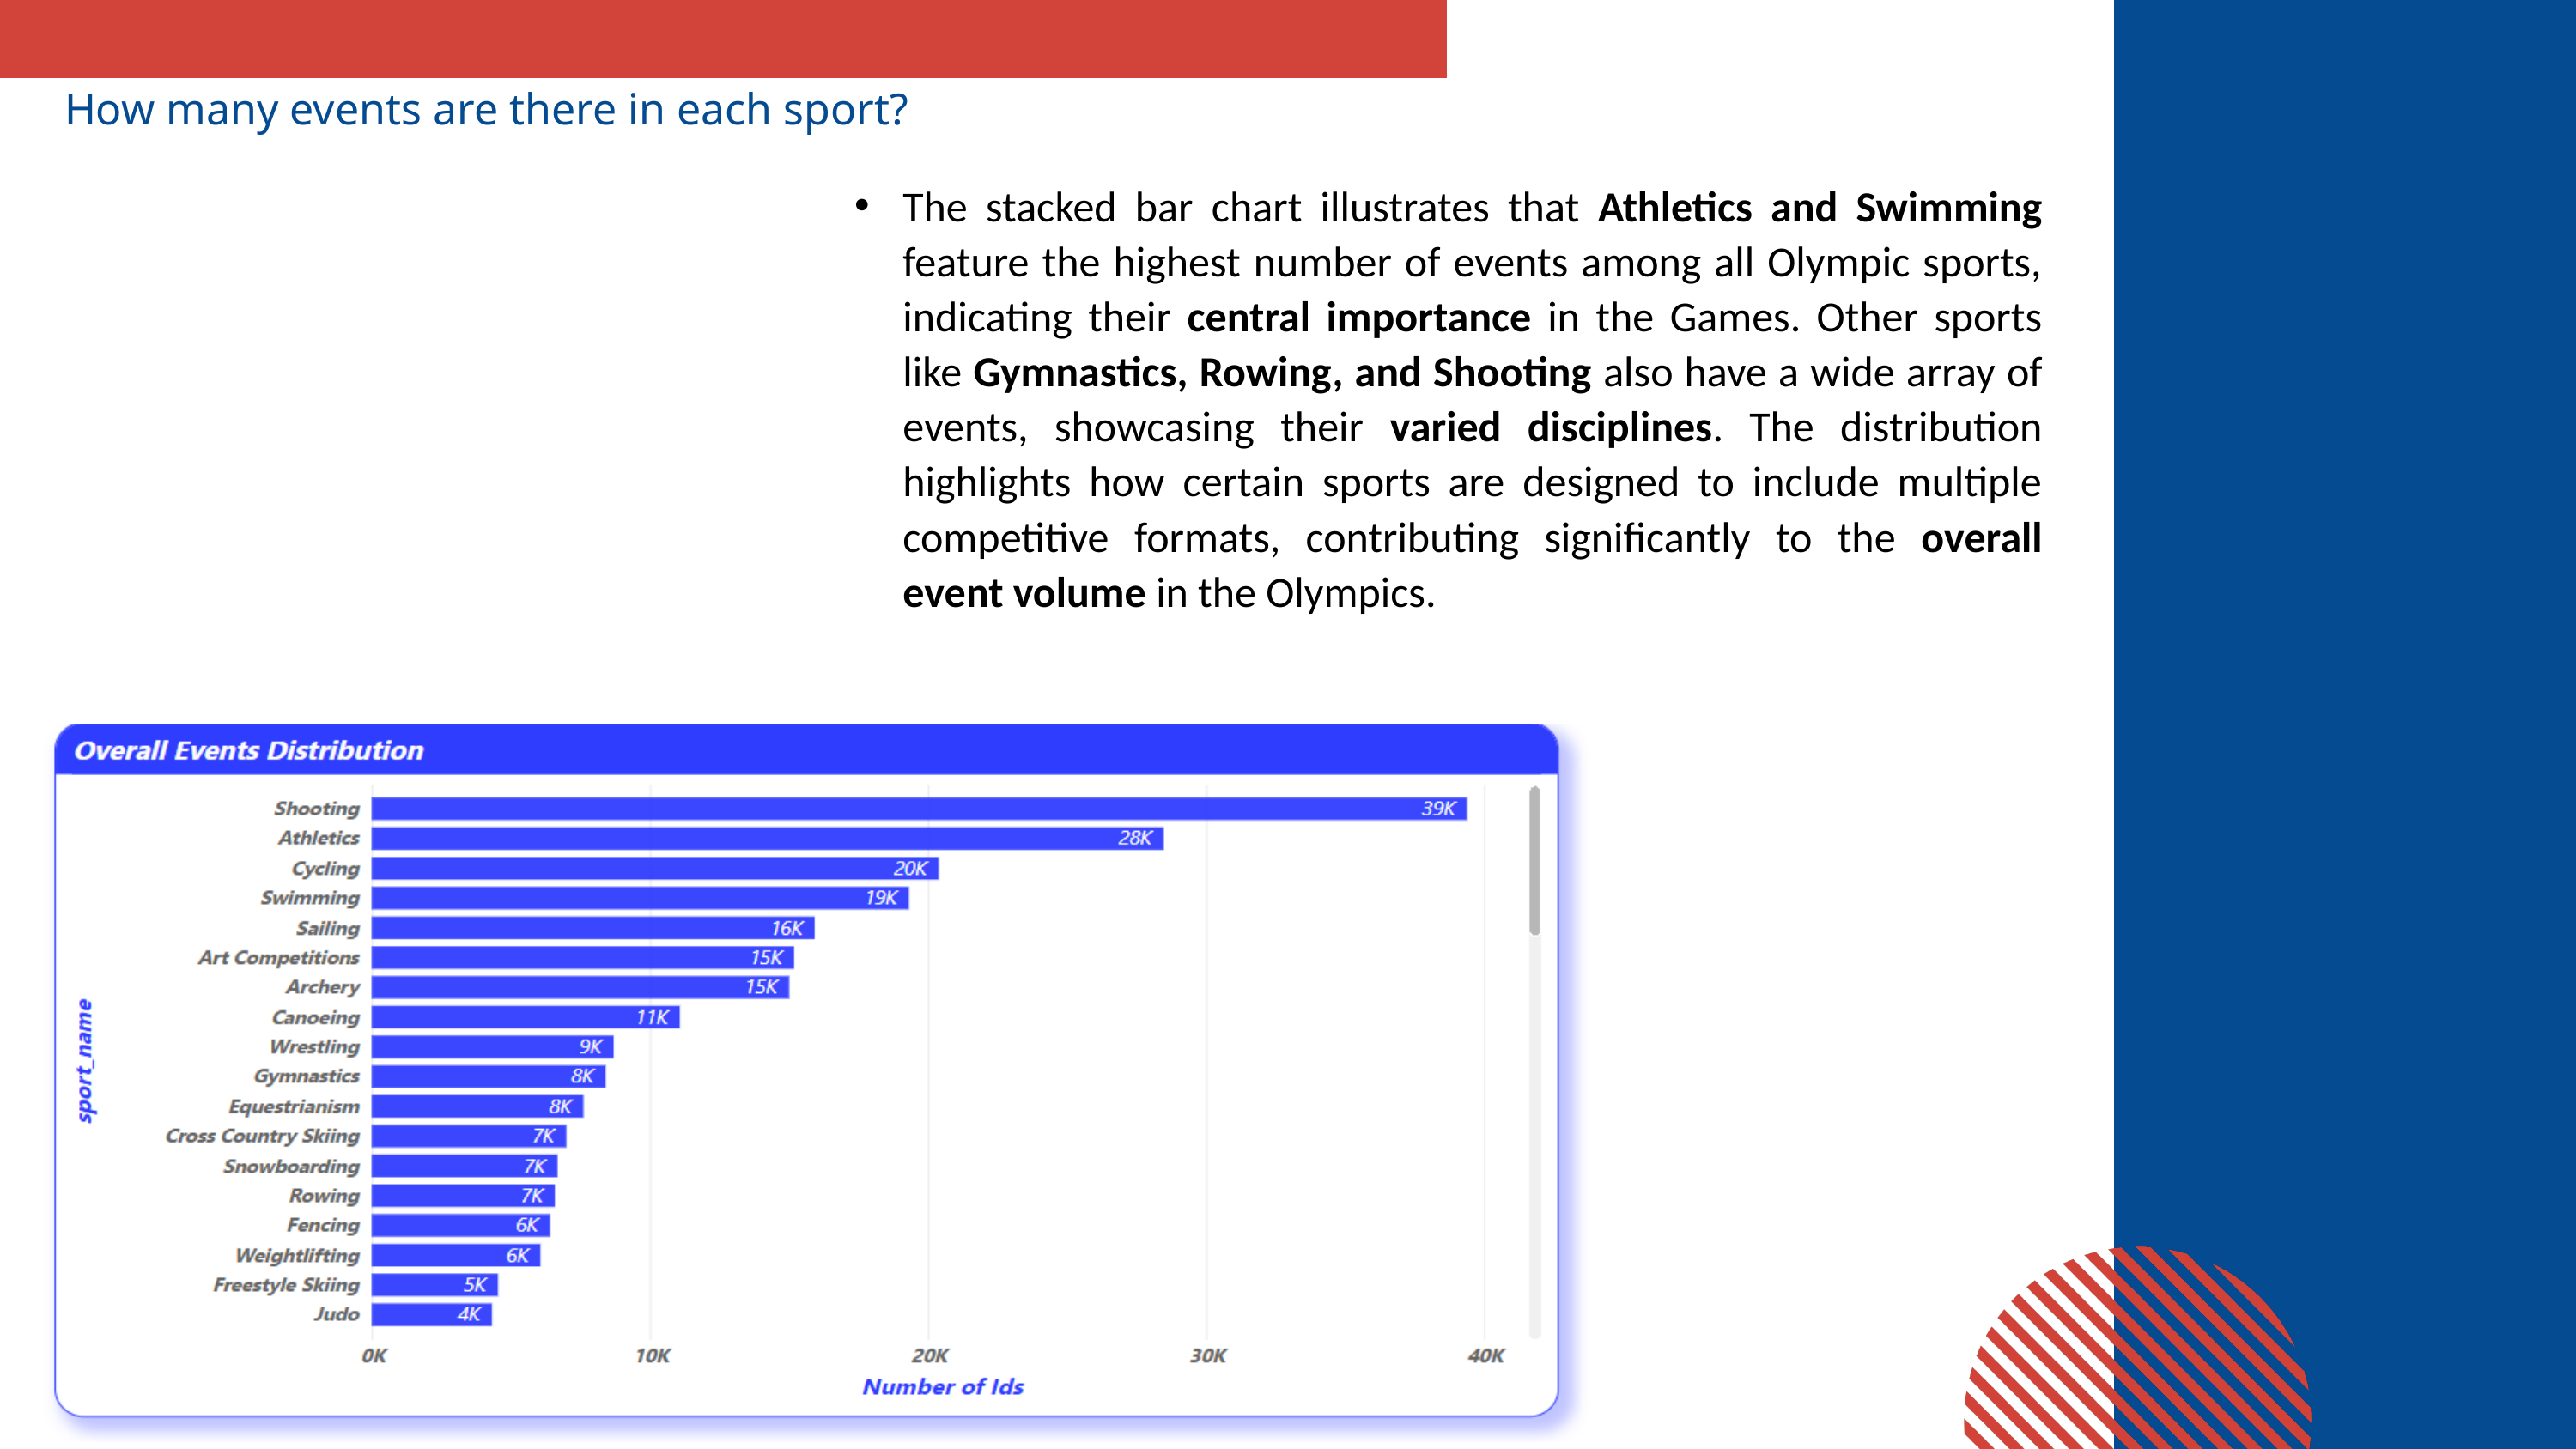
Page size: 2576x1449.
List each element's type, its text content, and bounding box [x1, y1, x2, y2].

text_box How many events are there in each sport? [64, 88, 945, 134]
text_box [2113, 0, 2576, 1449]
text_box [1964, 1246, 2110, 1449]
picture [42, 724, 1589, 1443]
text_box The stacked bar chart illustrates that Athletics and Swimming feature the highest number of events among all Olympic sports, indicating their central importance in the Games. Other sports like Gymnastics, Rowing, and Shooting also have a wide array of events, showcasing their varied disciplines. The distribution highlights how certain sports are designed to include multiple competitive formats, contributing significantly to the overall event volume in the Olympics. [854, 175, 2043, 616]
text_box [0, 0, 1448, 79]
